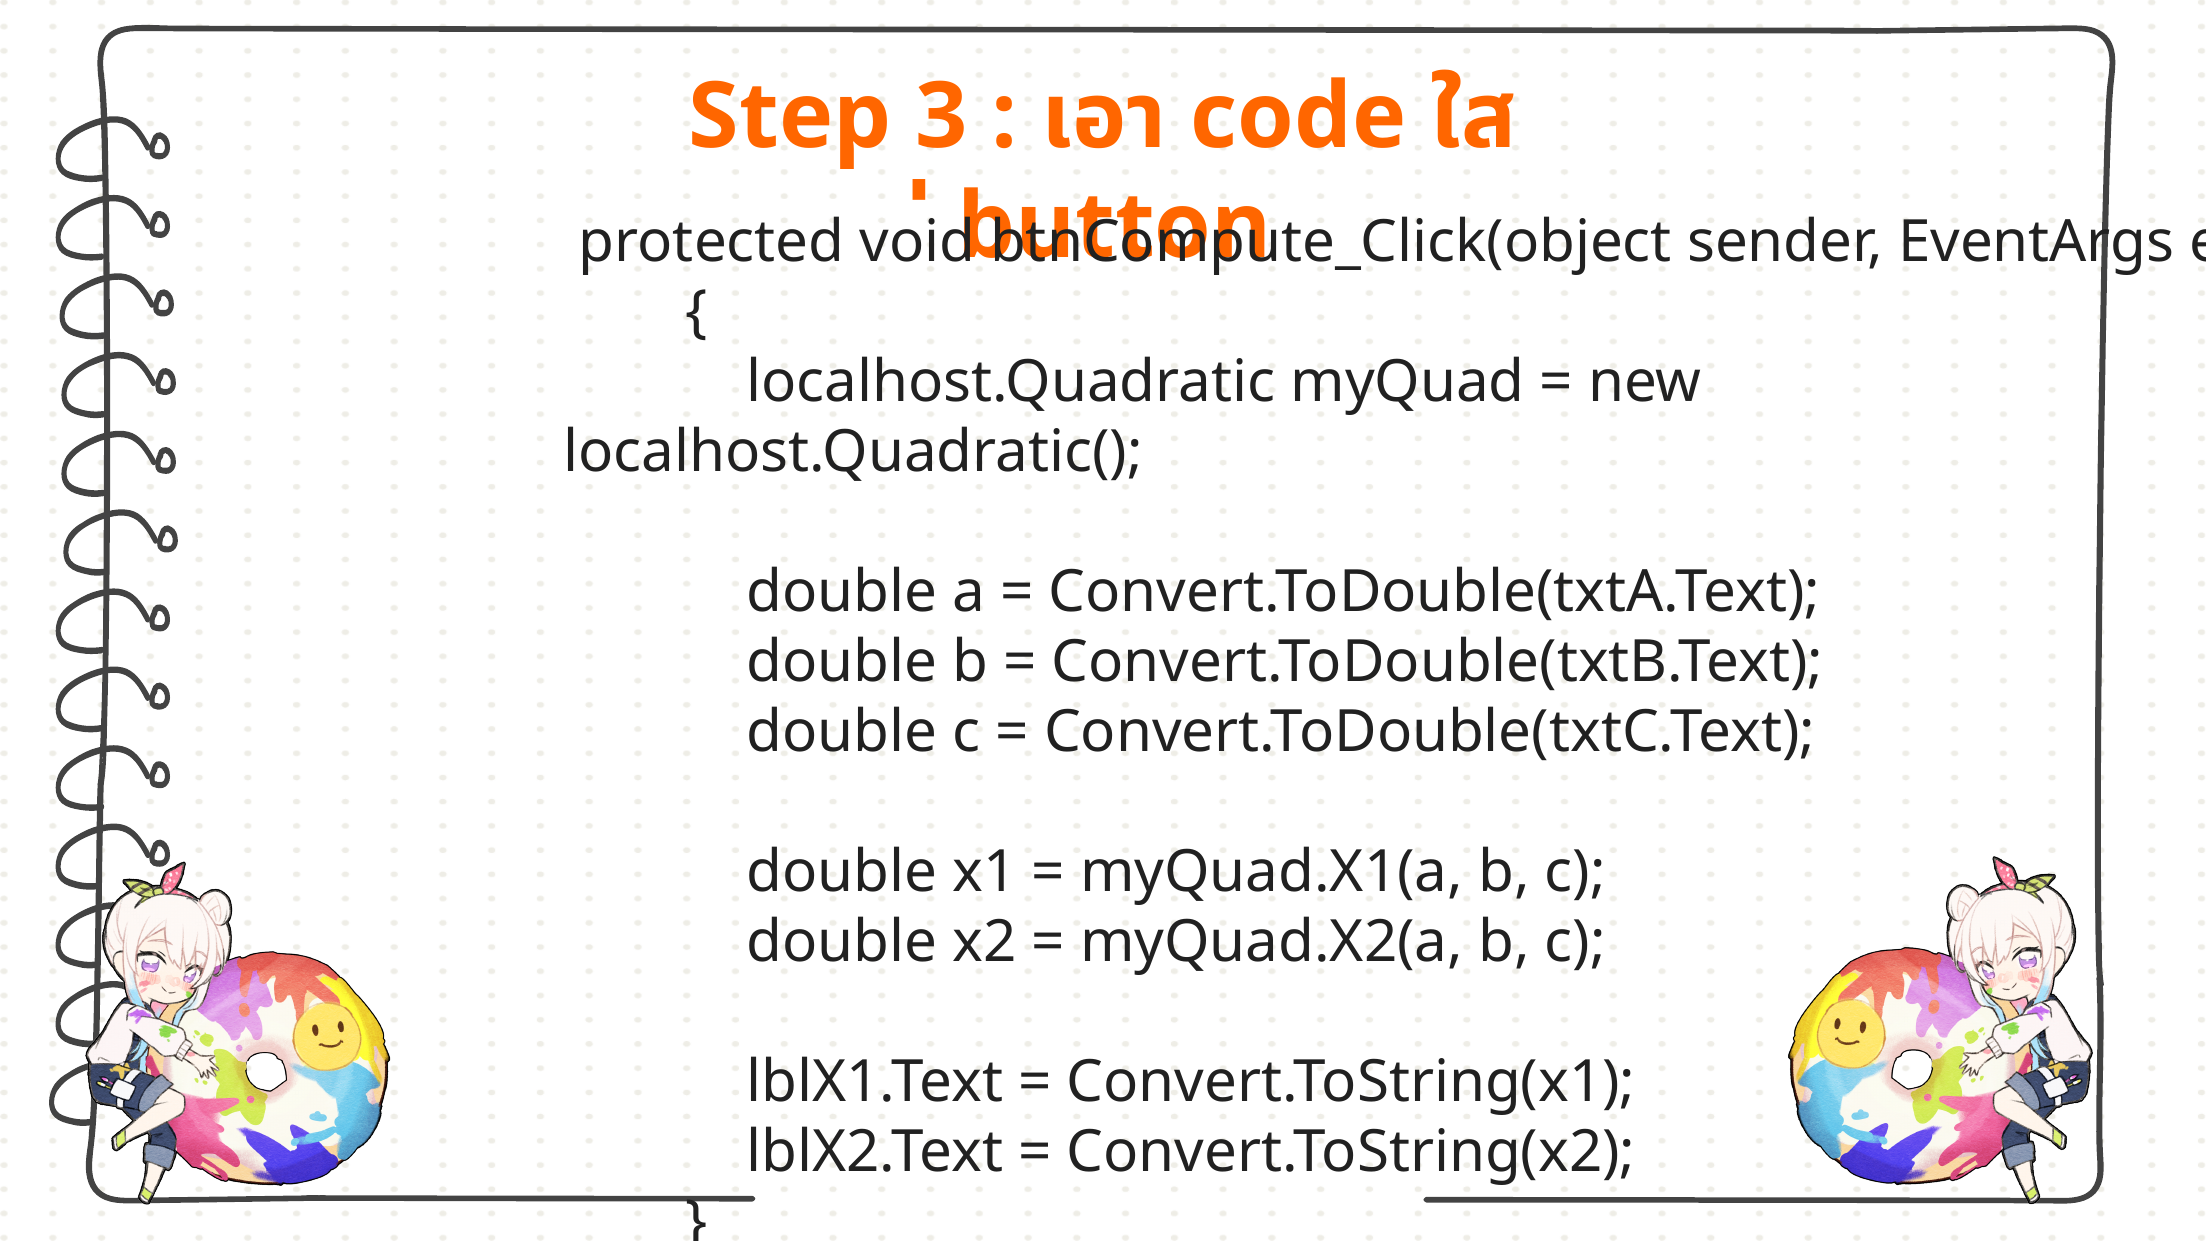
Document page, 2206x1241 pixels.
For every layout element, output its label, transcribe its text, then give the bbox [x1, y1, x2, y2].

picture [61, 125, 102, 175]
picture [65, 283, 103, 332]
picture [155, 768, 164, 781]
picture [67, 362, 104, 411]
picture [155, 690, 164, 703]
picture [69, 520, 103, 569]
picture [61, 675, 102, 725]
picture [155, 611, 164, 625]
picture [61, 755, 99, 804]
picture [163, 533, 172, 546]
picture [61, 204, 103, 254]
picture [161, 375, 170, 388]
picture [155, 218, 164, 231]
picture [155, 139, 164, 153]
picture [0, 0, 2206, 1241]
title Step 3 : เอา code ใส่ button [651, 41, 1554, 188]
picture [159, 297, 168, 309]
picture [67, 440, 104, 490]
text_box protected void btnCompute_Click(object sender, EventArgs e) { localhost.Quadratic myQuad = new localhost.Quadratic(); double a = Convert.ToDouble(txtA.Text); double b = Convert.ToDouble(txtB.Text); double c = Convert.ToDouble(txtC.Text); double x1 = myQuad.X1(a, b, c); double x2 = myQuad.X2(a, b, c); lblX1.Text = Convert.ToString(x1); lblX2.Text = Convert.ToString(x2); } [548, 188, 2206, 936]
picture [61, 597, 103, 647]
picture [161, 454, 170, 467]
